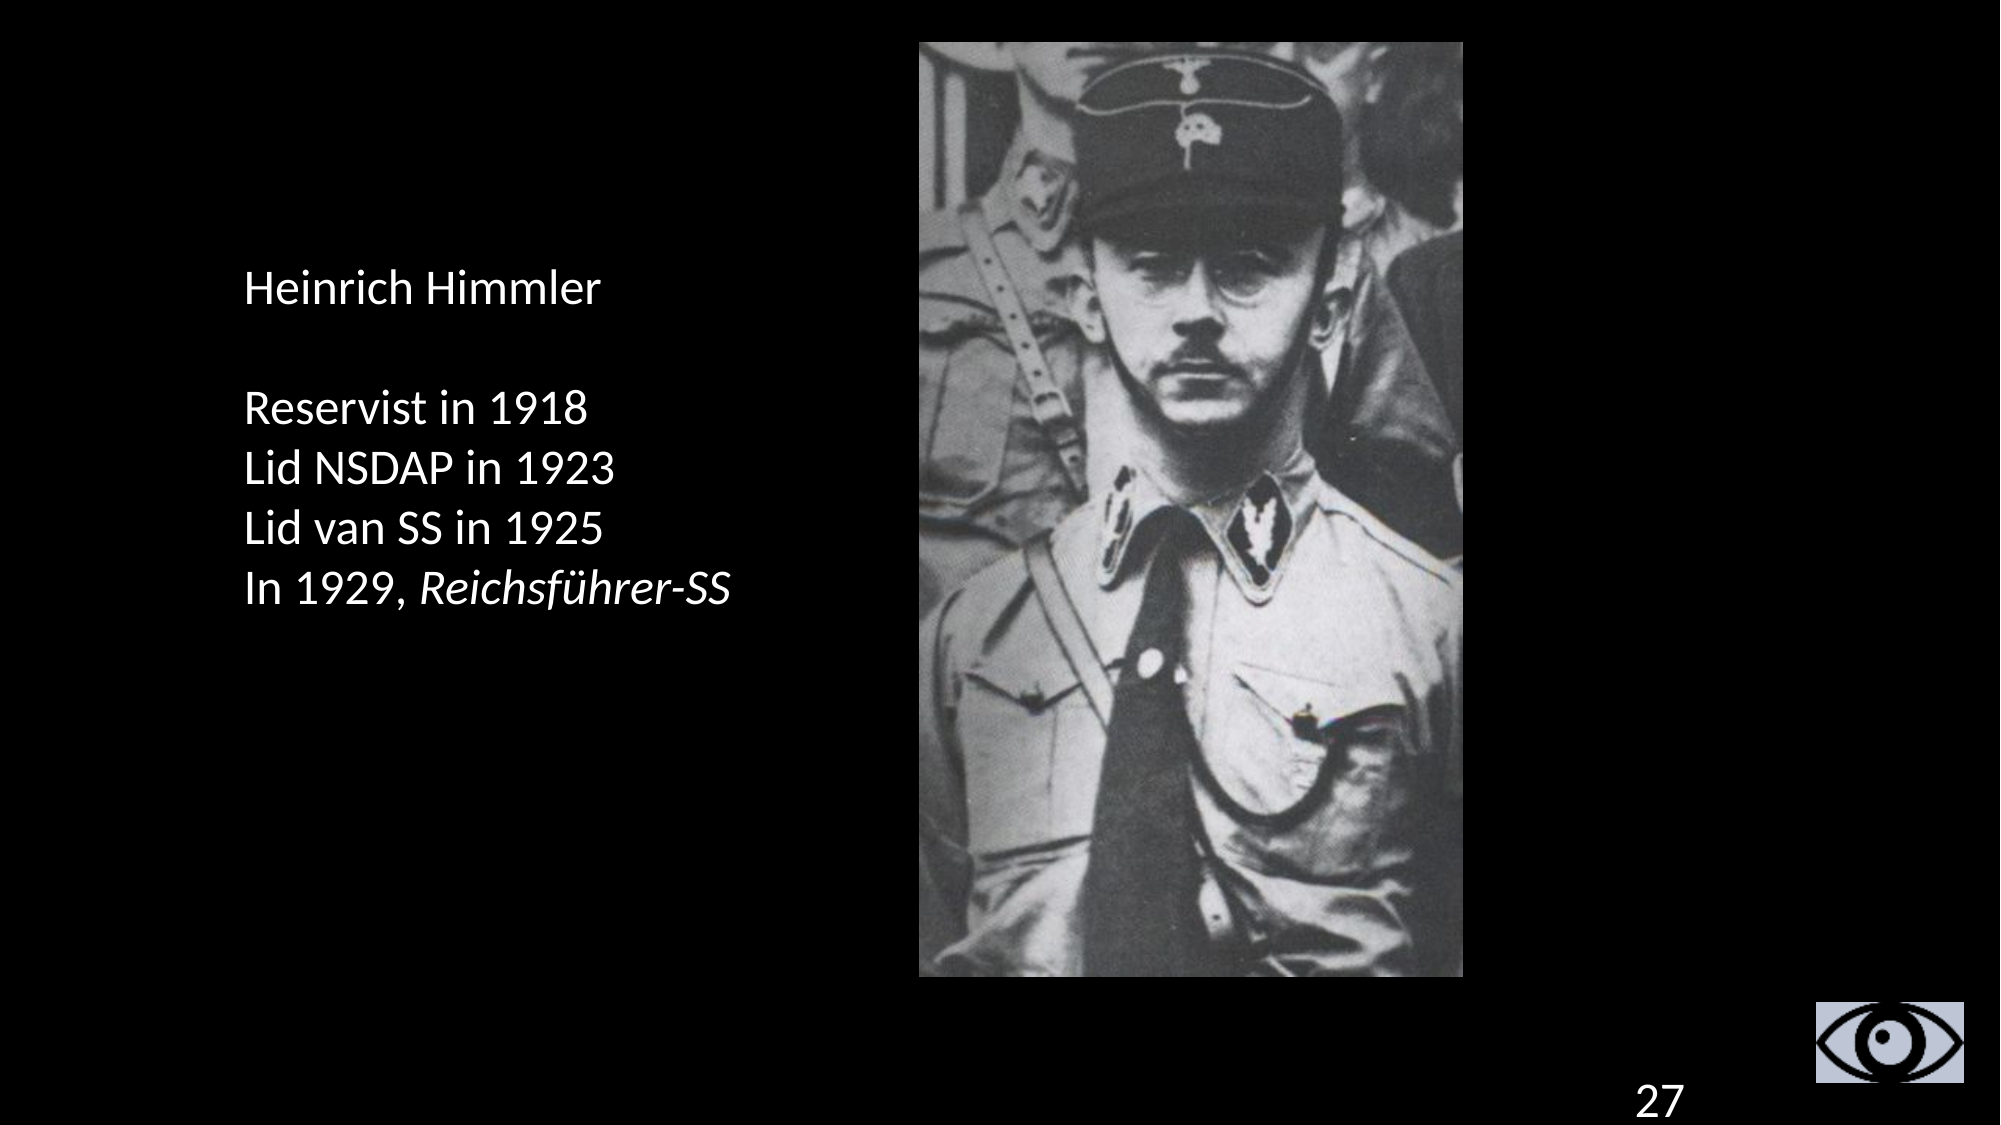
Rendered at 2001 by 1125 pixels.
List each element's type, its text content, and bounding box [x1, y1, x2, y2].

picture [1816, 1002, 1964, 1084]
text_box Heinrich Himmler Reservist in 1918 Lid NSDAP in 1923 Lid van SS in 1925 In 1929, Reichsführer-SS [229, 246, 919, 622]
text_box 27 [1350, 1067, 1700, 1125]
picture [919, 42, 1463, 977]
